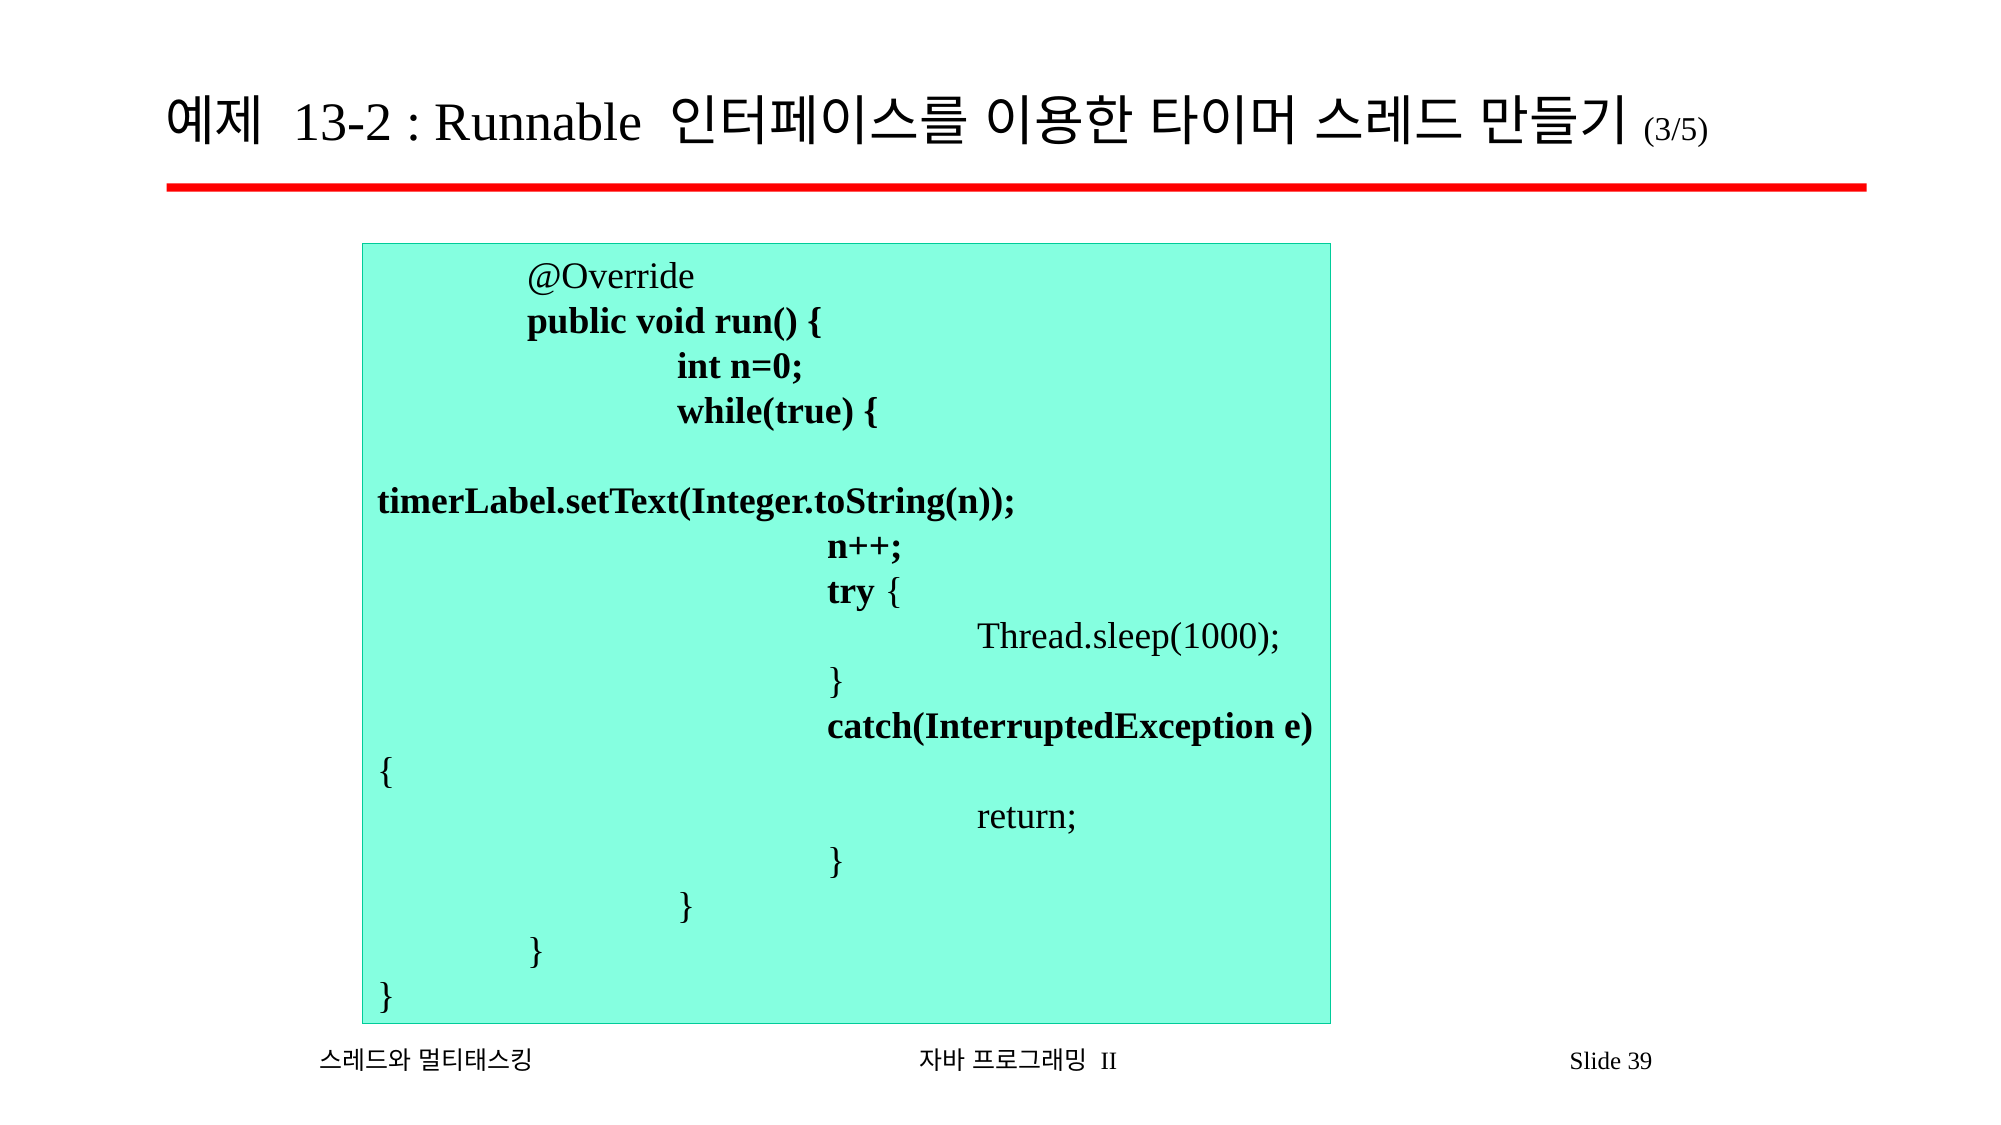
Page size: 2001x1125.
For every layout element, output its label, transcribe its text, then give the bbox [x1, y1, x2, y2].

text_box @Override public void run() { int n=0; while(true) { timerLabel.setText(Integer.toString(n)); n++; try { Thread.sleep(1000); } catch(InterruptedException e) { return; } } } } [362, 243, 1331, 1024]
title 예제 13-2 : Runnable 인터페이스를 이용한 타이머 스레드 만들기(3/5) [150, 50, 1850, 188]
